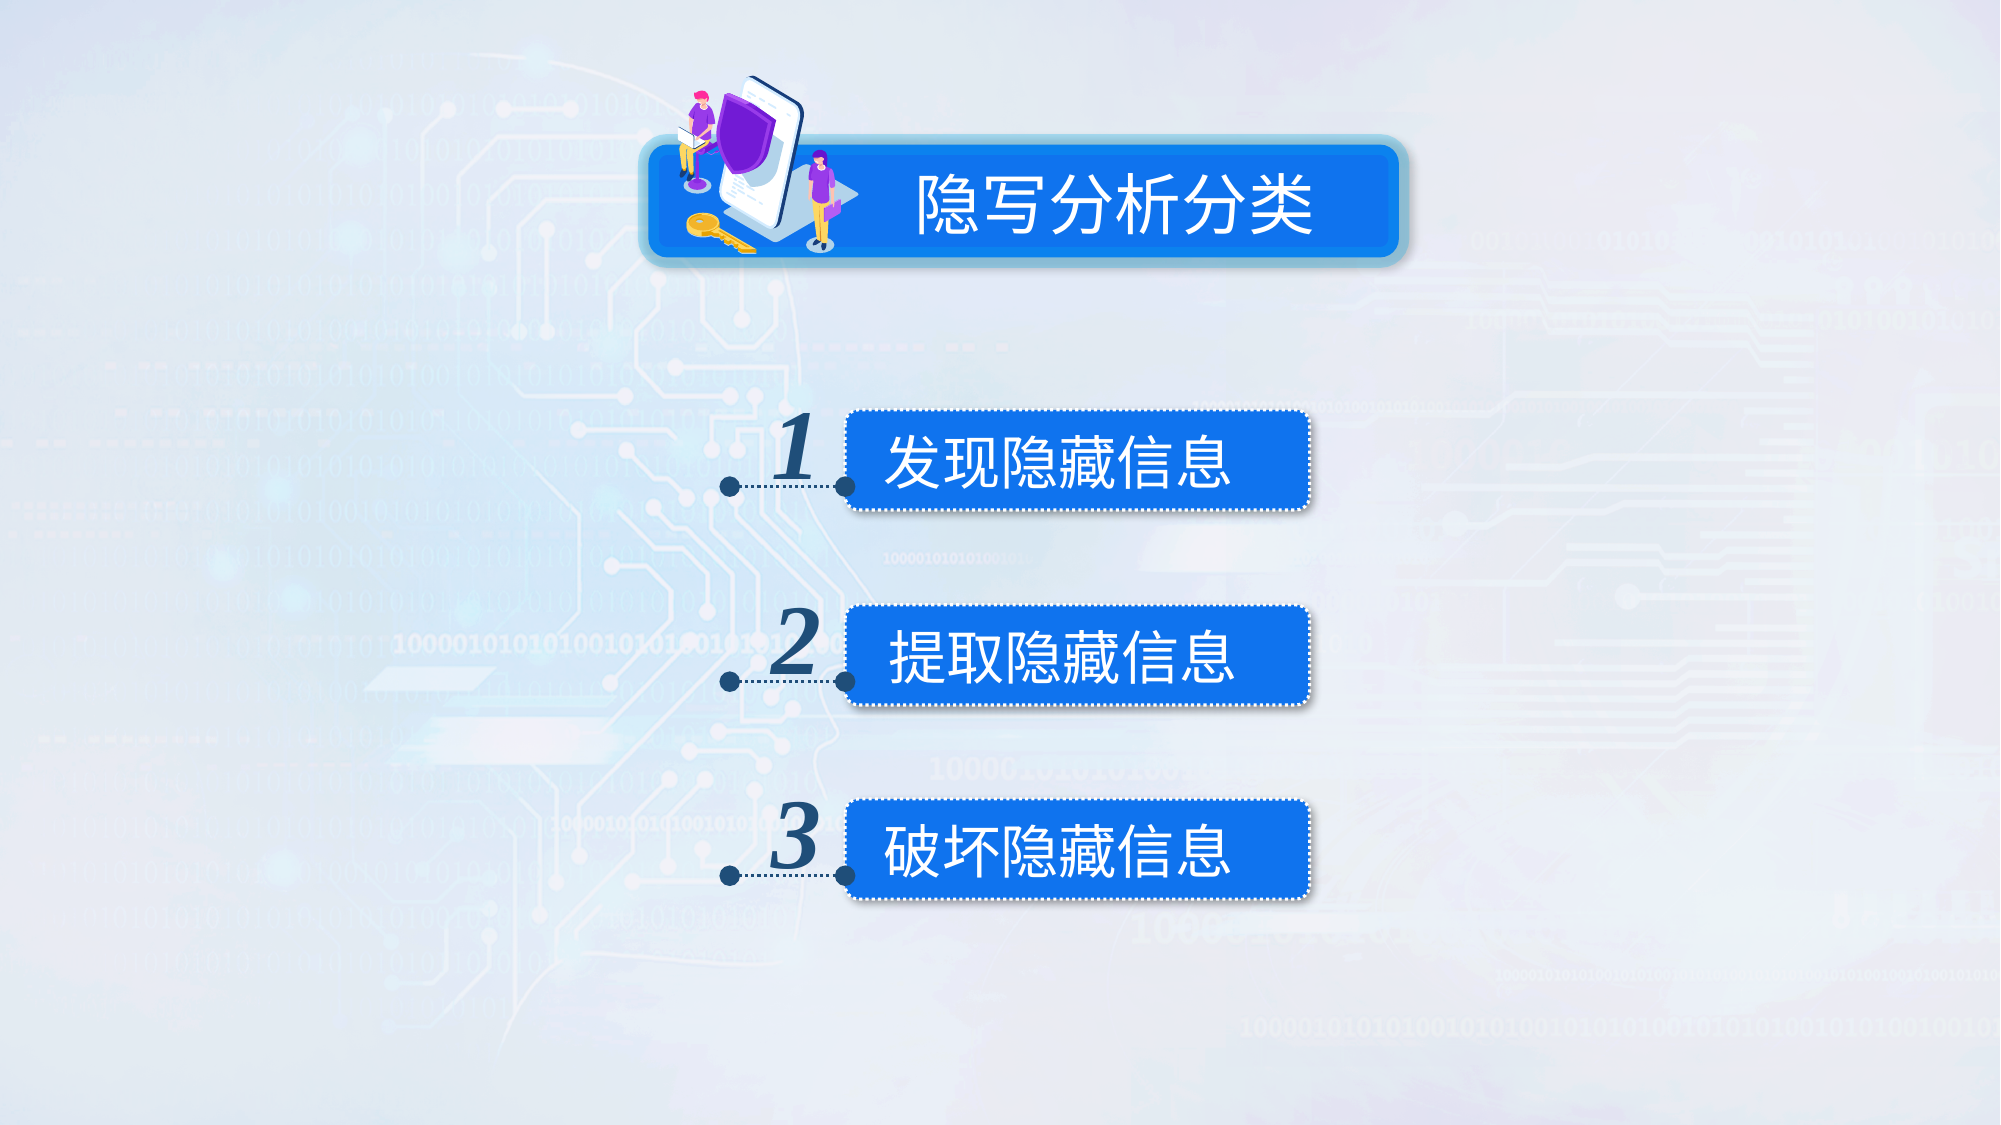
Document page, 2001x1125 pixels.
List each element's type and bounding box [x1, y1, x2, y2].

text_box [729, 567, 1310, 705]
text_box [648, 75, 1399, 258]
picture [0, 0, 2000, 1125]
text_box [729, 761, 1310, 900]
text_box [729, 372, 1310, 510]
